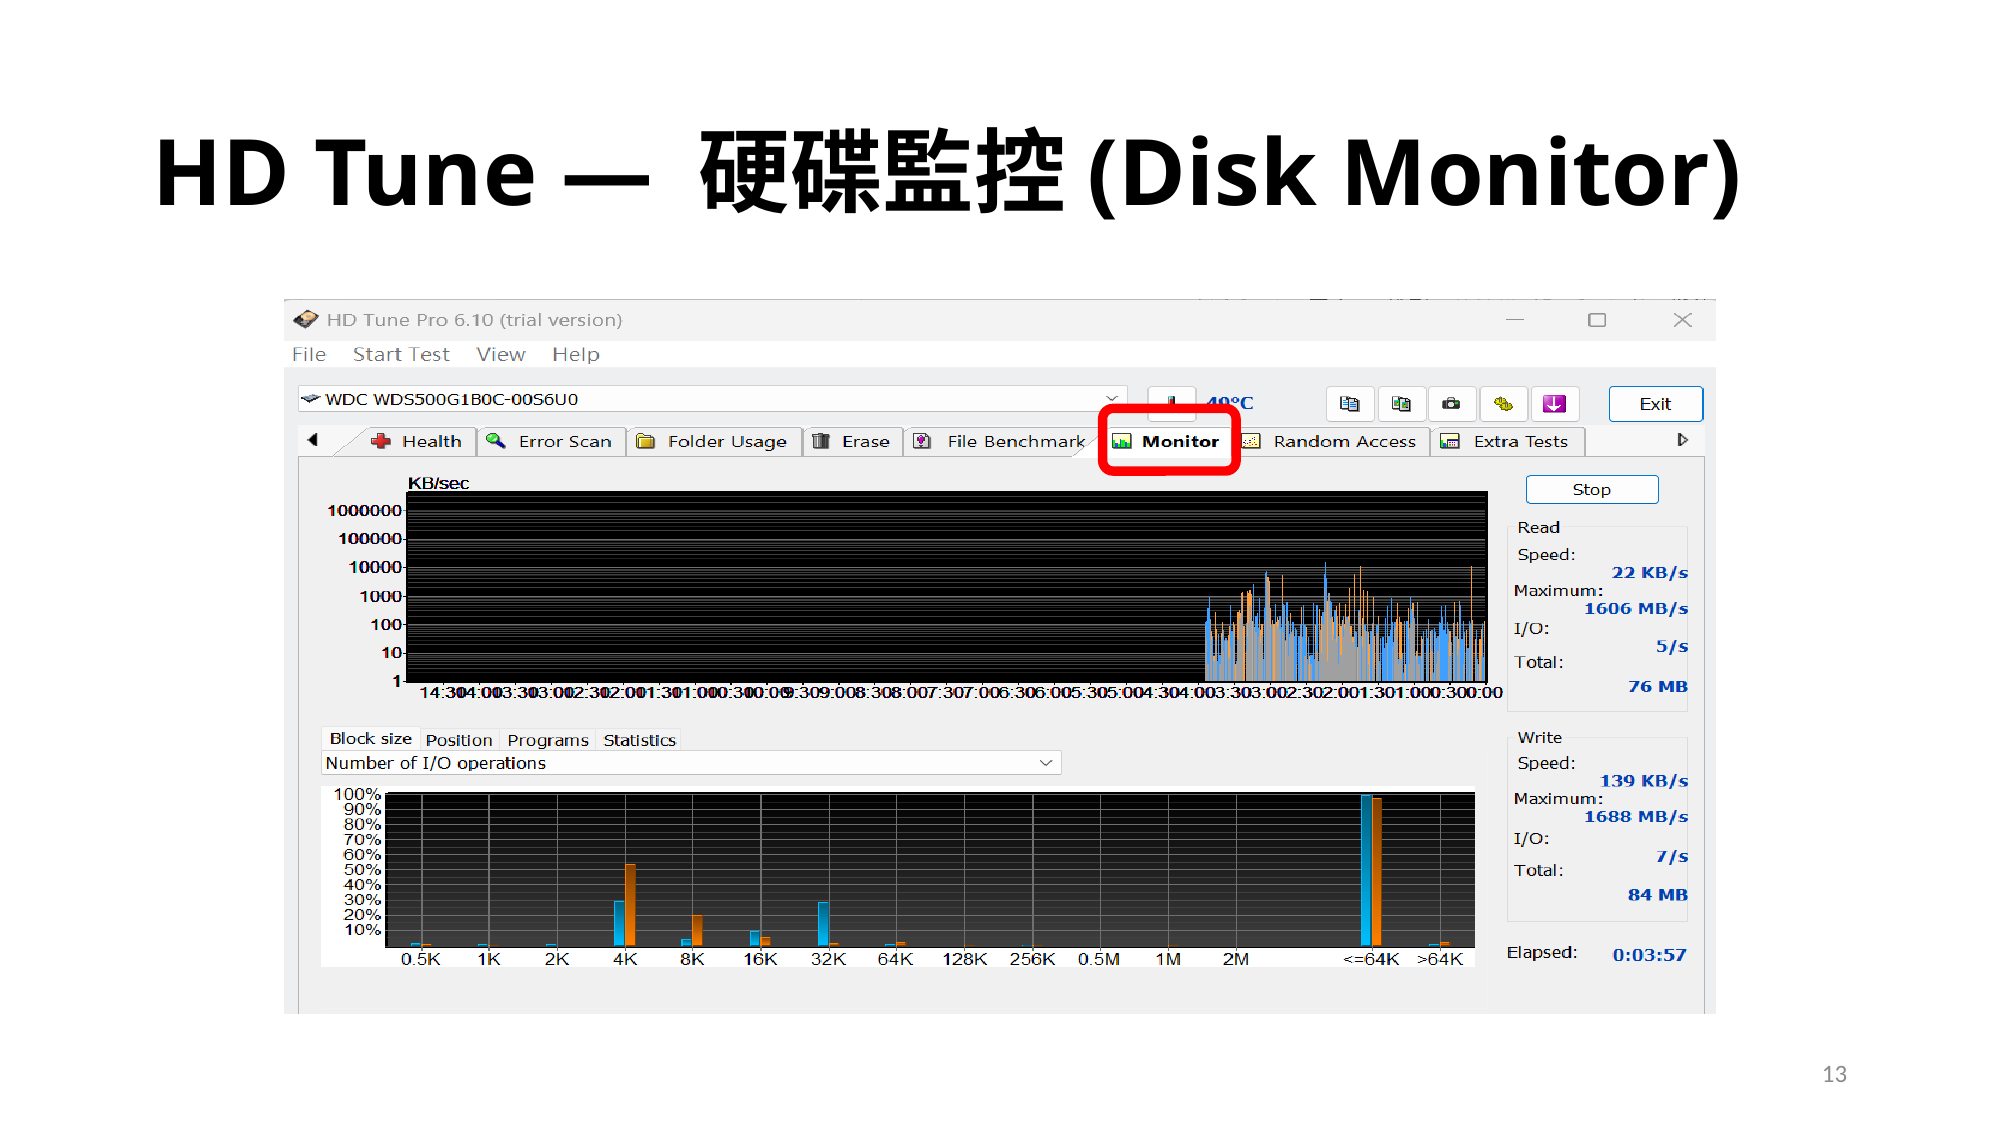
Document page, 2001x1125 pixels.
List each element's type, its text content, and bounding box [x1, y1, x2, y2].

slide_number 13 [1412, 1042, 1863, 1103]
title HD Tune — 硬碟監控(Disk Monitor) [137, 59, 1863, 278]
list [284, 299, 1716, 1014]
